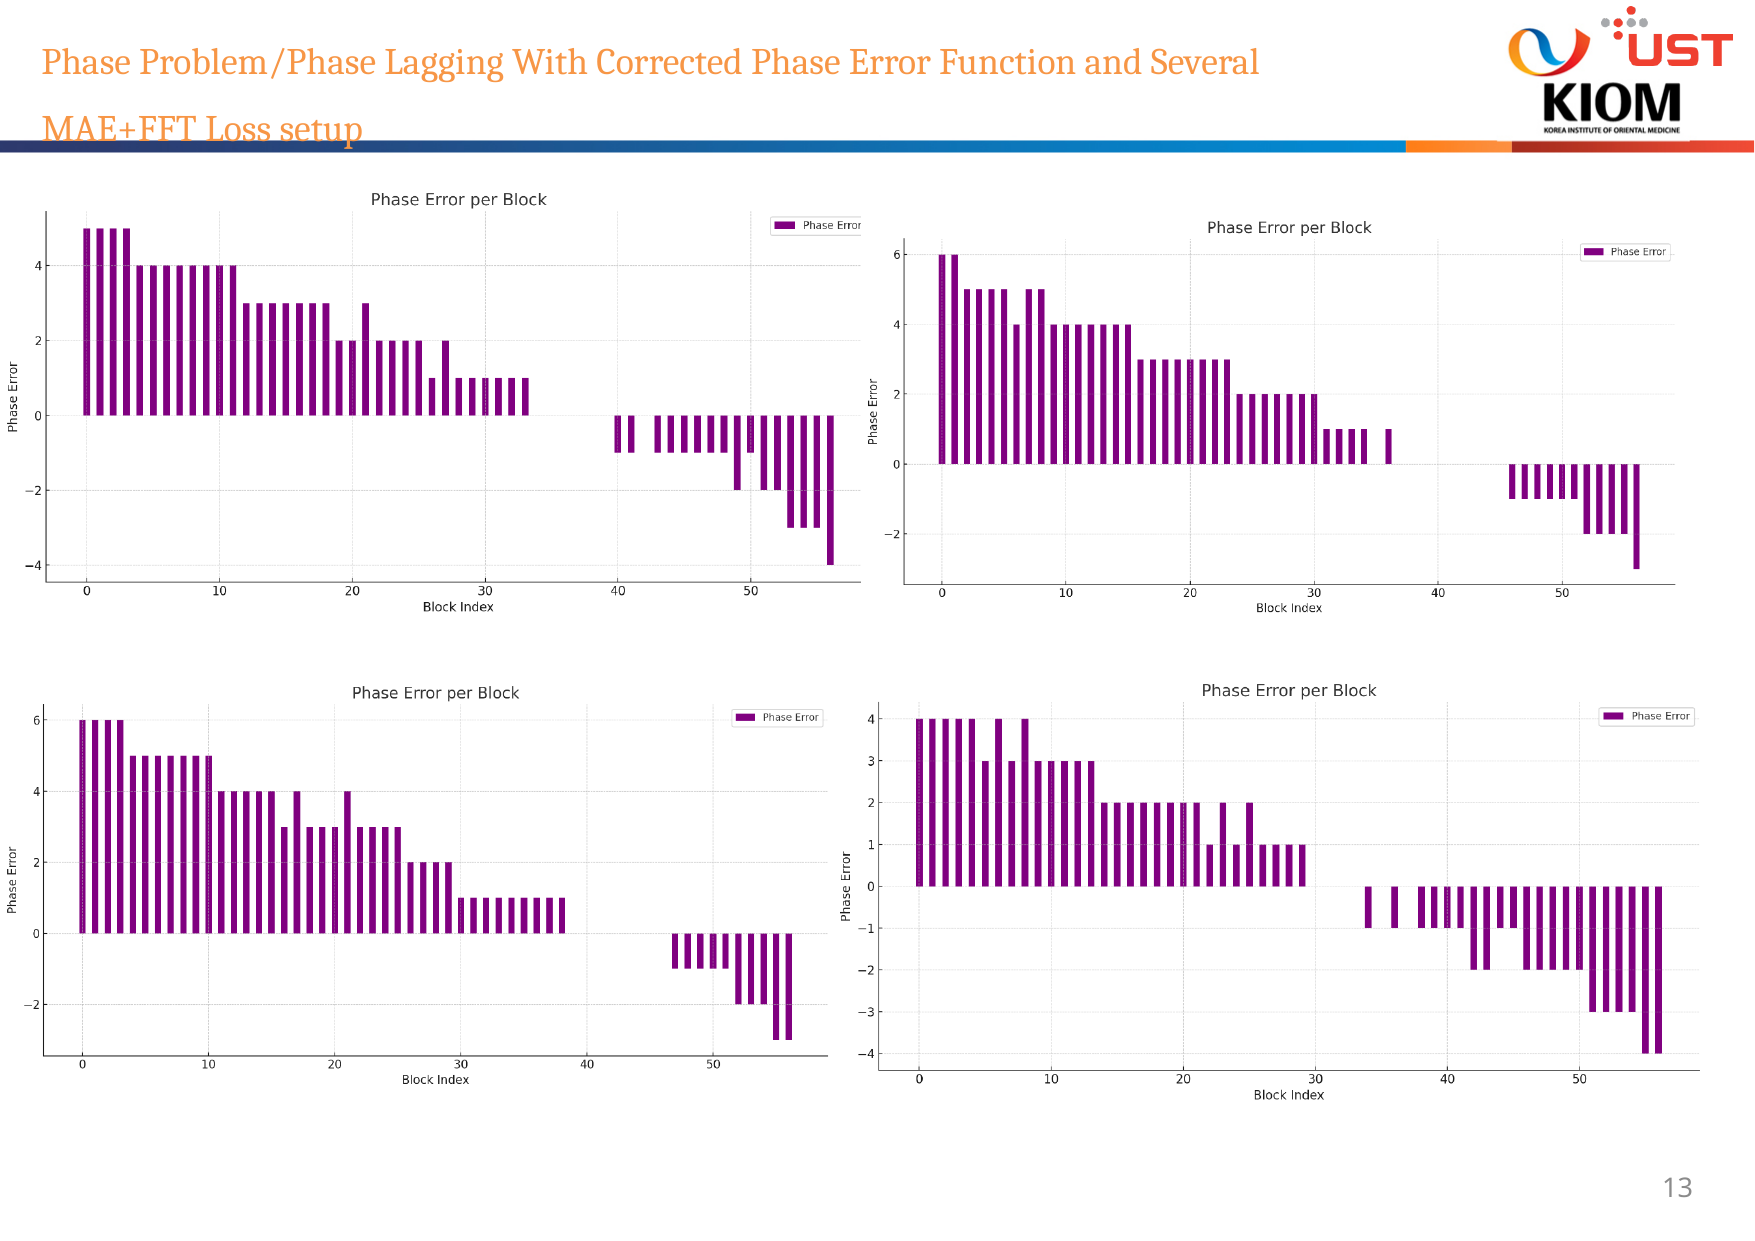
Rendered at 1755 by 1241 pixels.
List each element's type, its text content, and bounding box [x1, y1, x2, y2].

text_box Phase Problem/Phase Lagging With Corrected Phase Error Function and Several MAE+FFT Loss setup [26, 6, 1393, 157]
picture [0, 0, 1755, 1241]
text_box 12 [1300, 1155, 1710, 1222]
